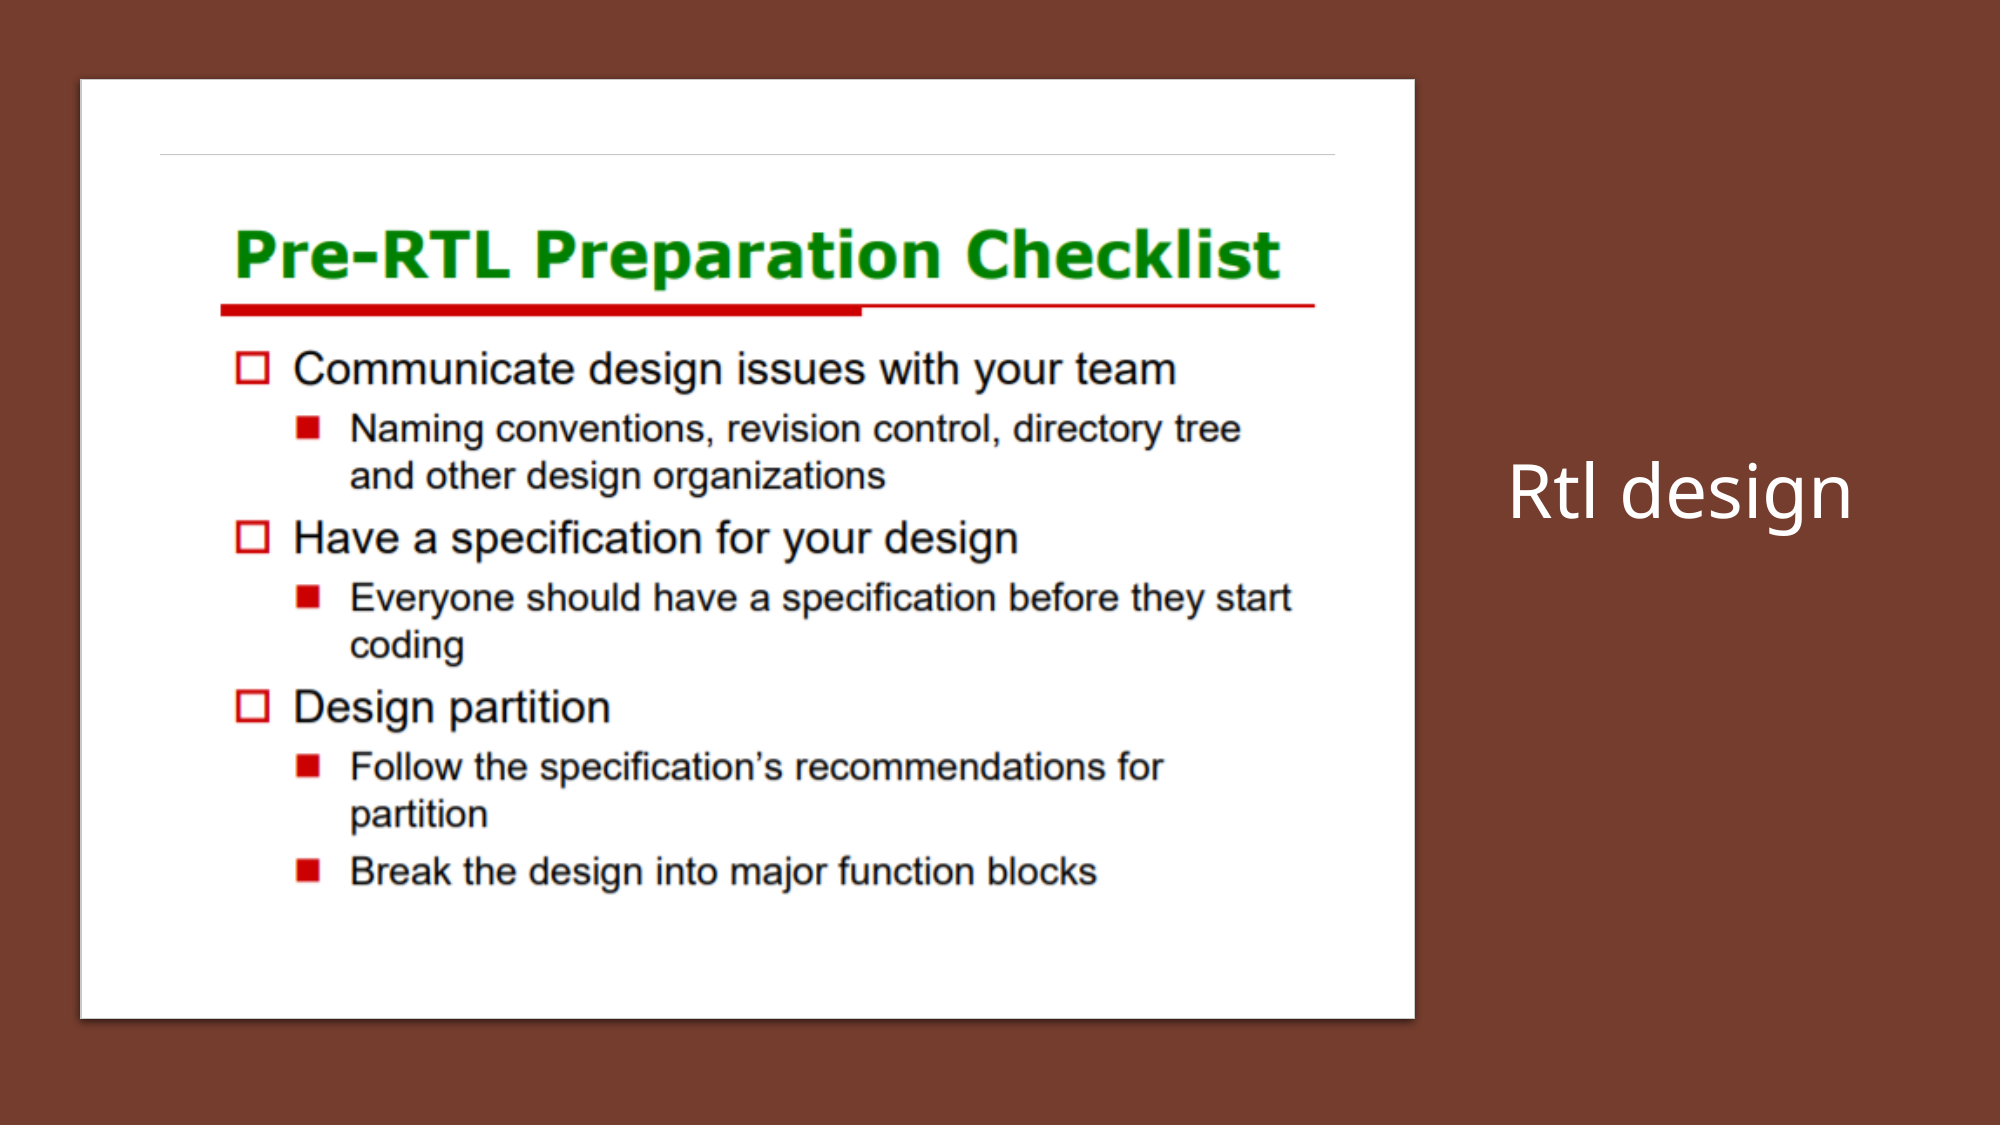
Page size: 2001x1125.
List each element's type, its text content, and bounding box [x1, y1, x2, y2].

title Rtl design [1491, 101, 1921, 888]
text_box [0, 0, 2000, 1125]
text_box [80, 78, 1415, 1019]
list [160, 154, 1336, 944]
